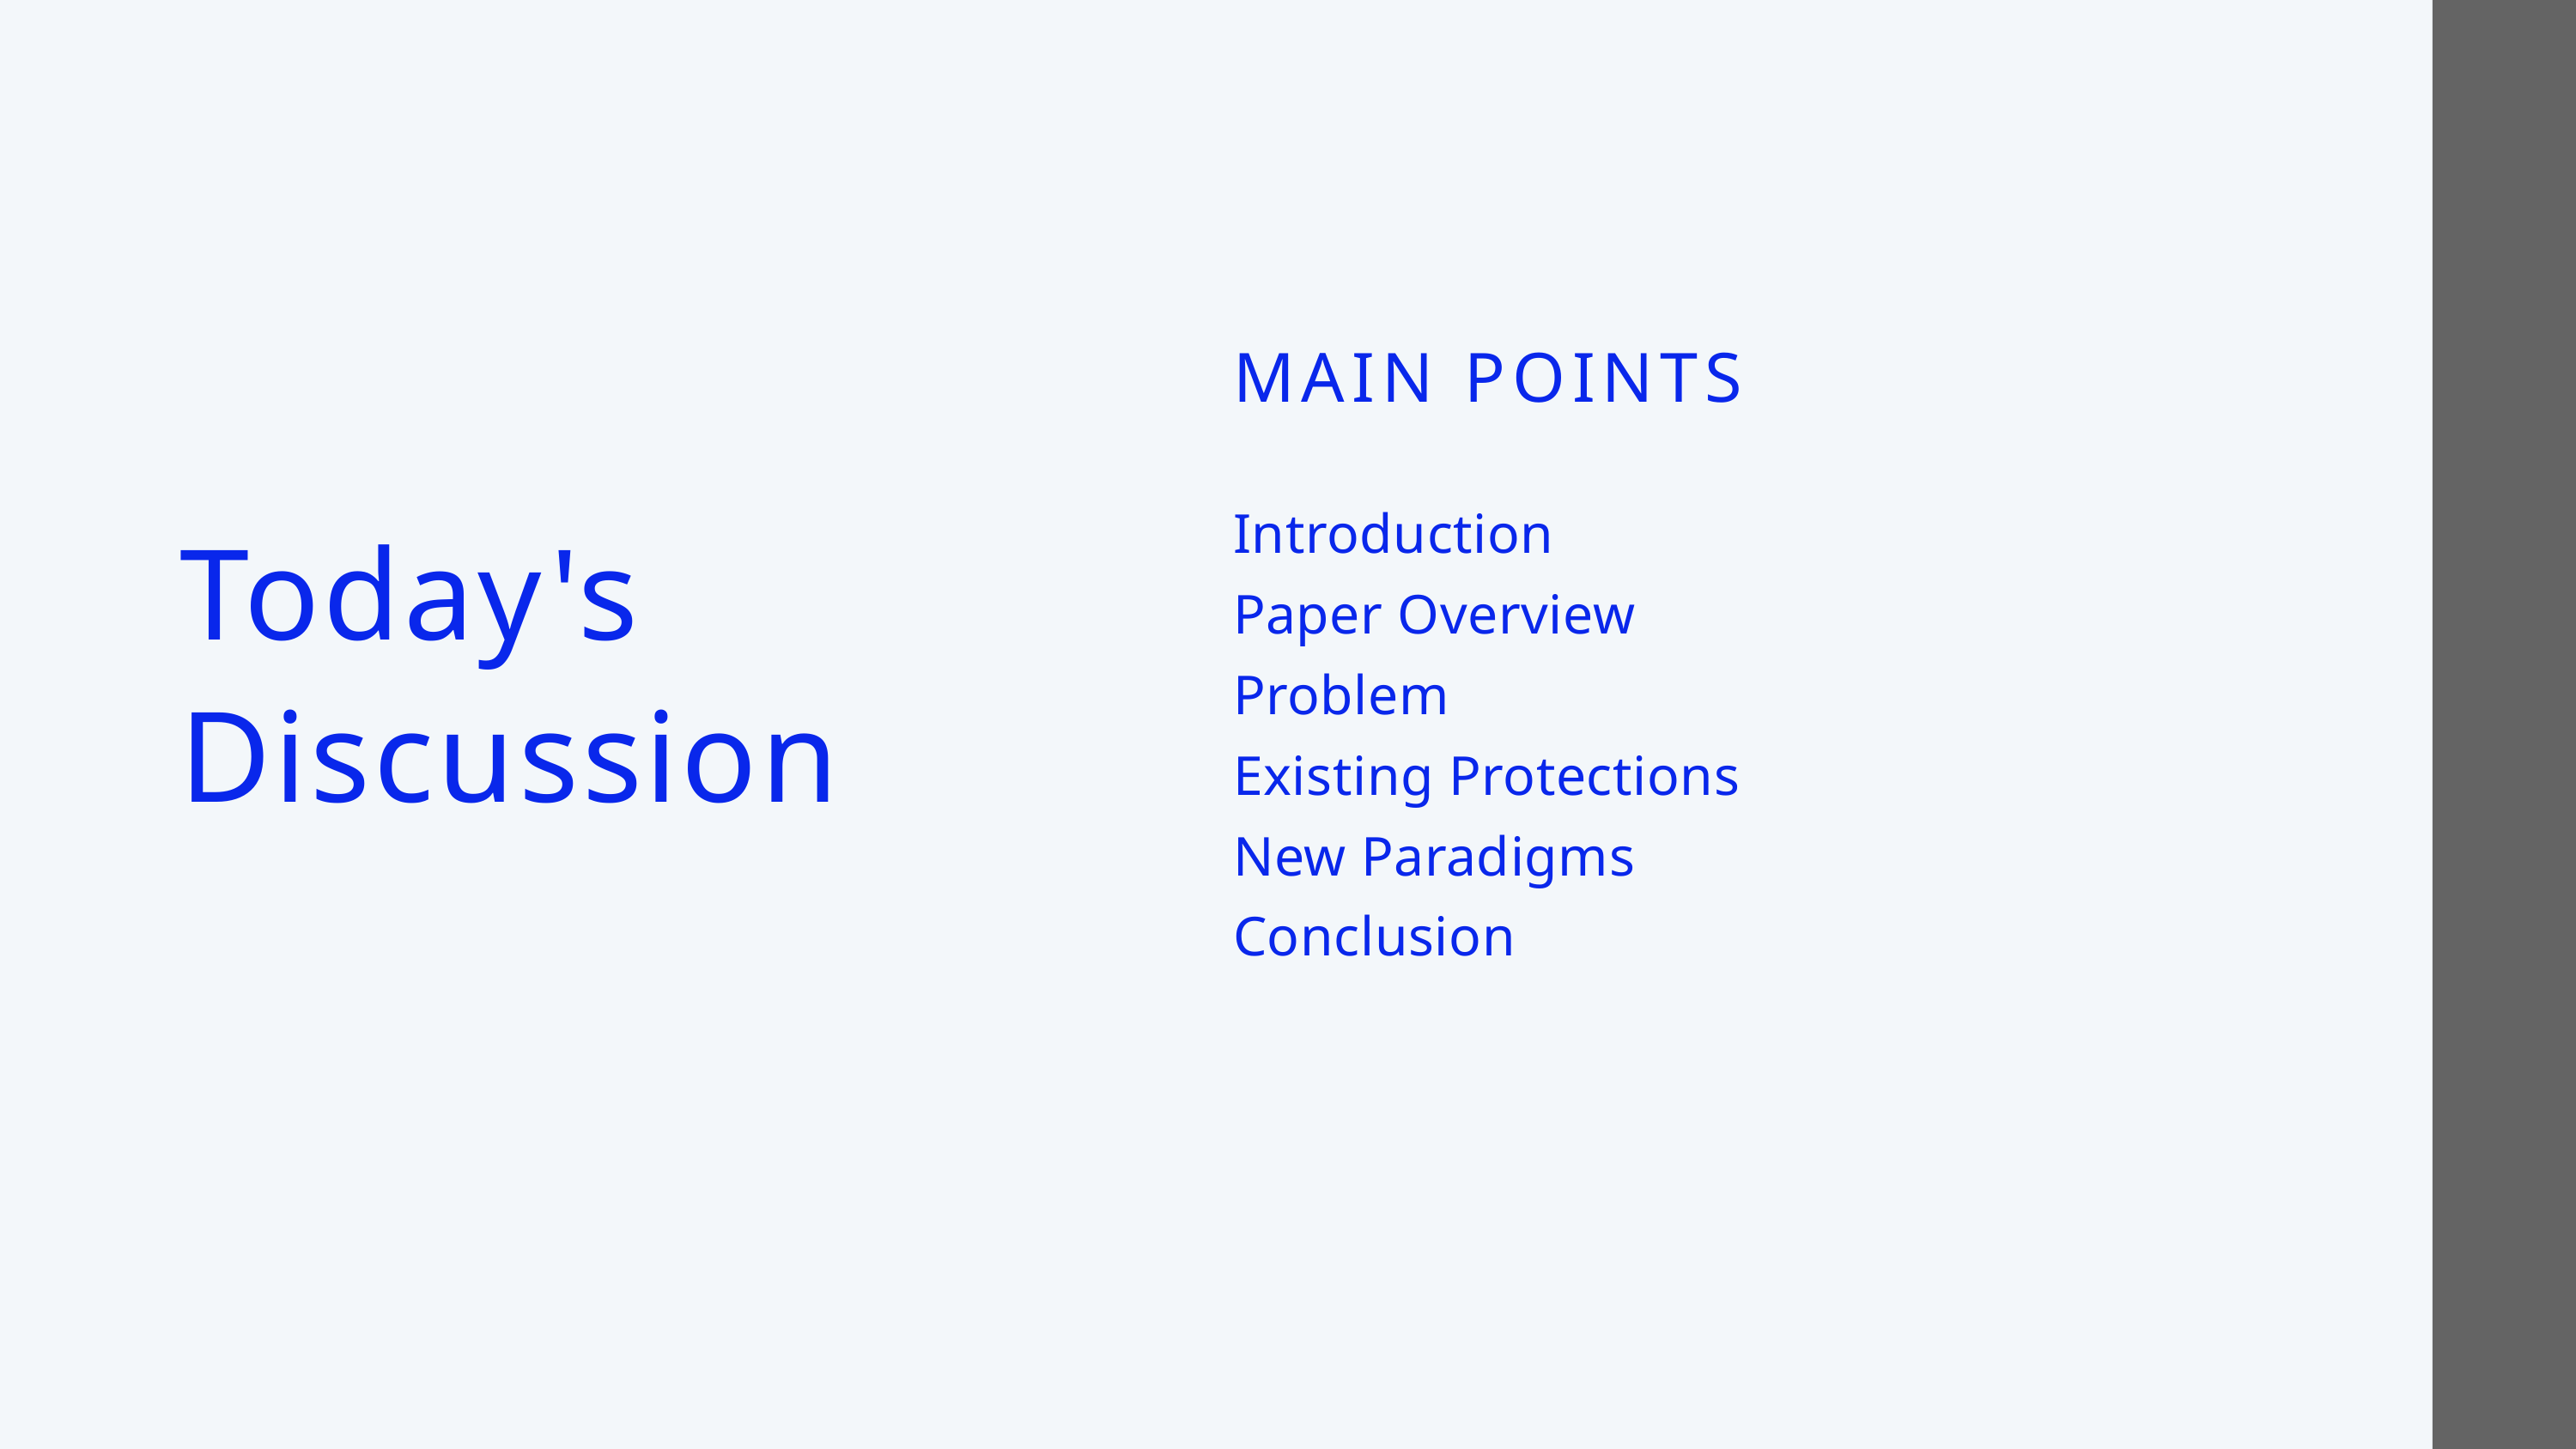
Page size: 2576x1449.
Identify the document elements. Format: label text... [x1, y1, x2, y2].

text_box [2432, 0, 2576, 1449]
text_box Today's Discussion [179, 501, 1110, 828]
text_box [1232, 326, 2245, 1050]
